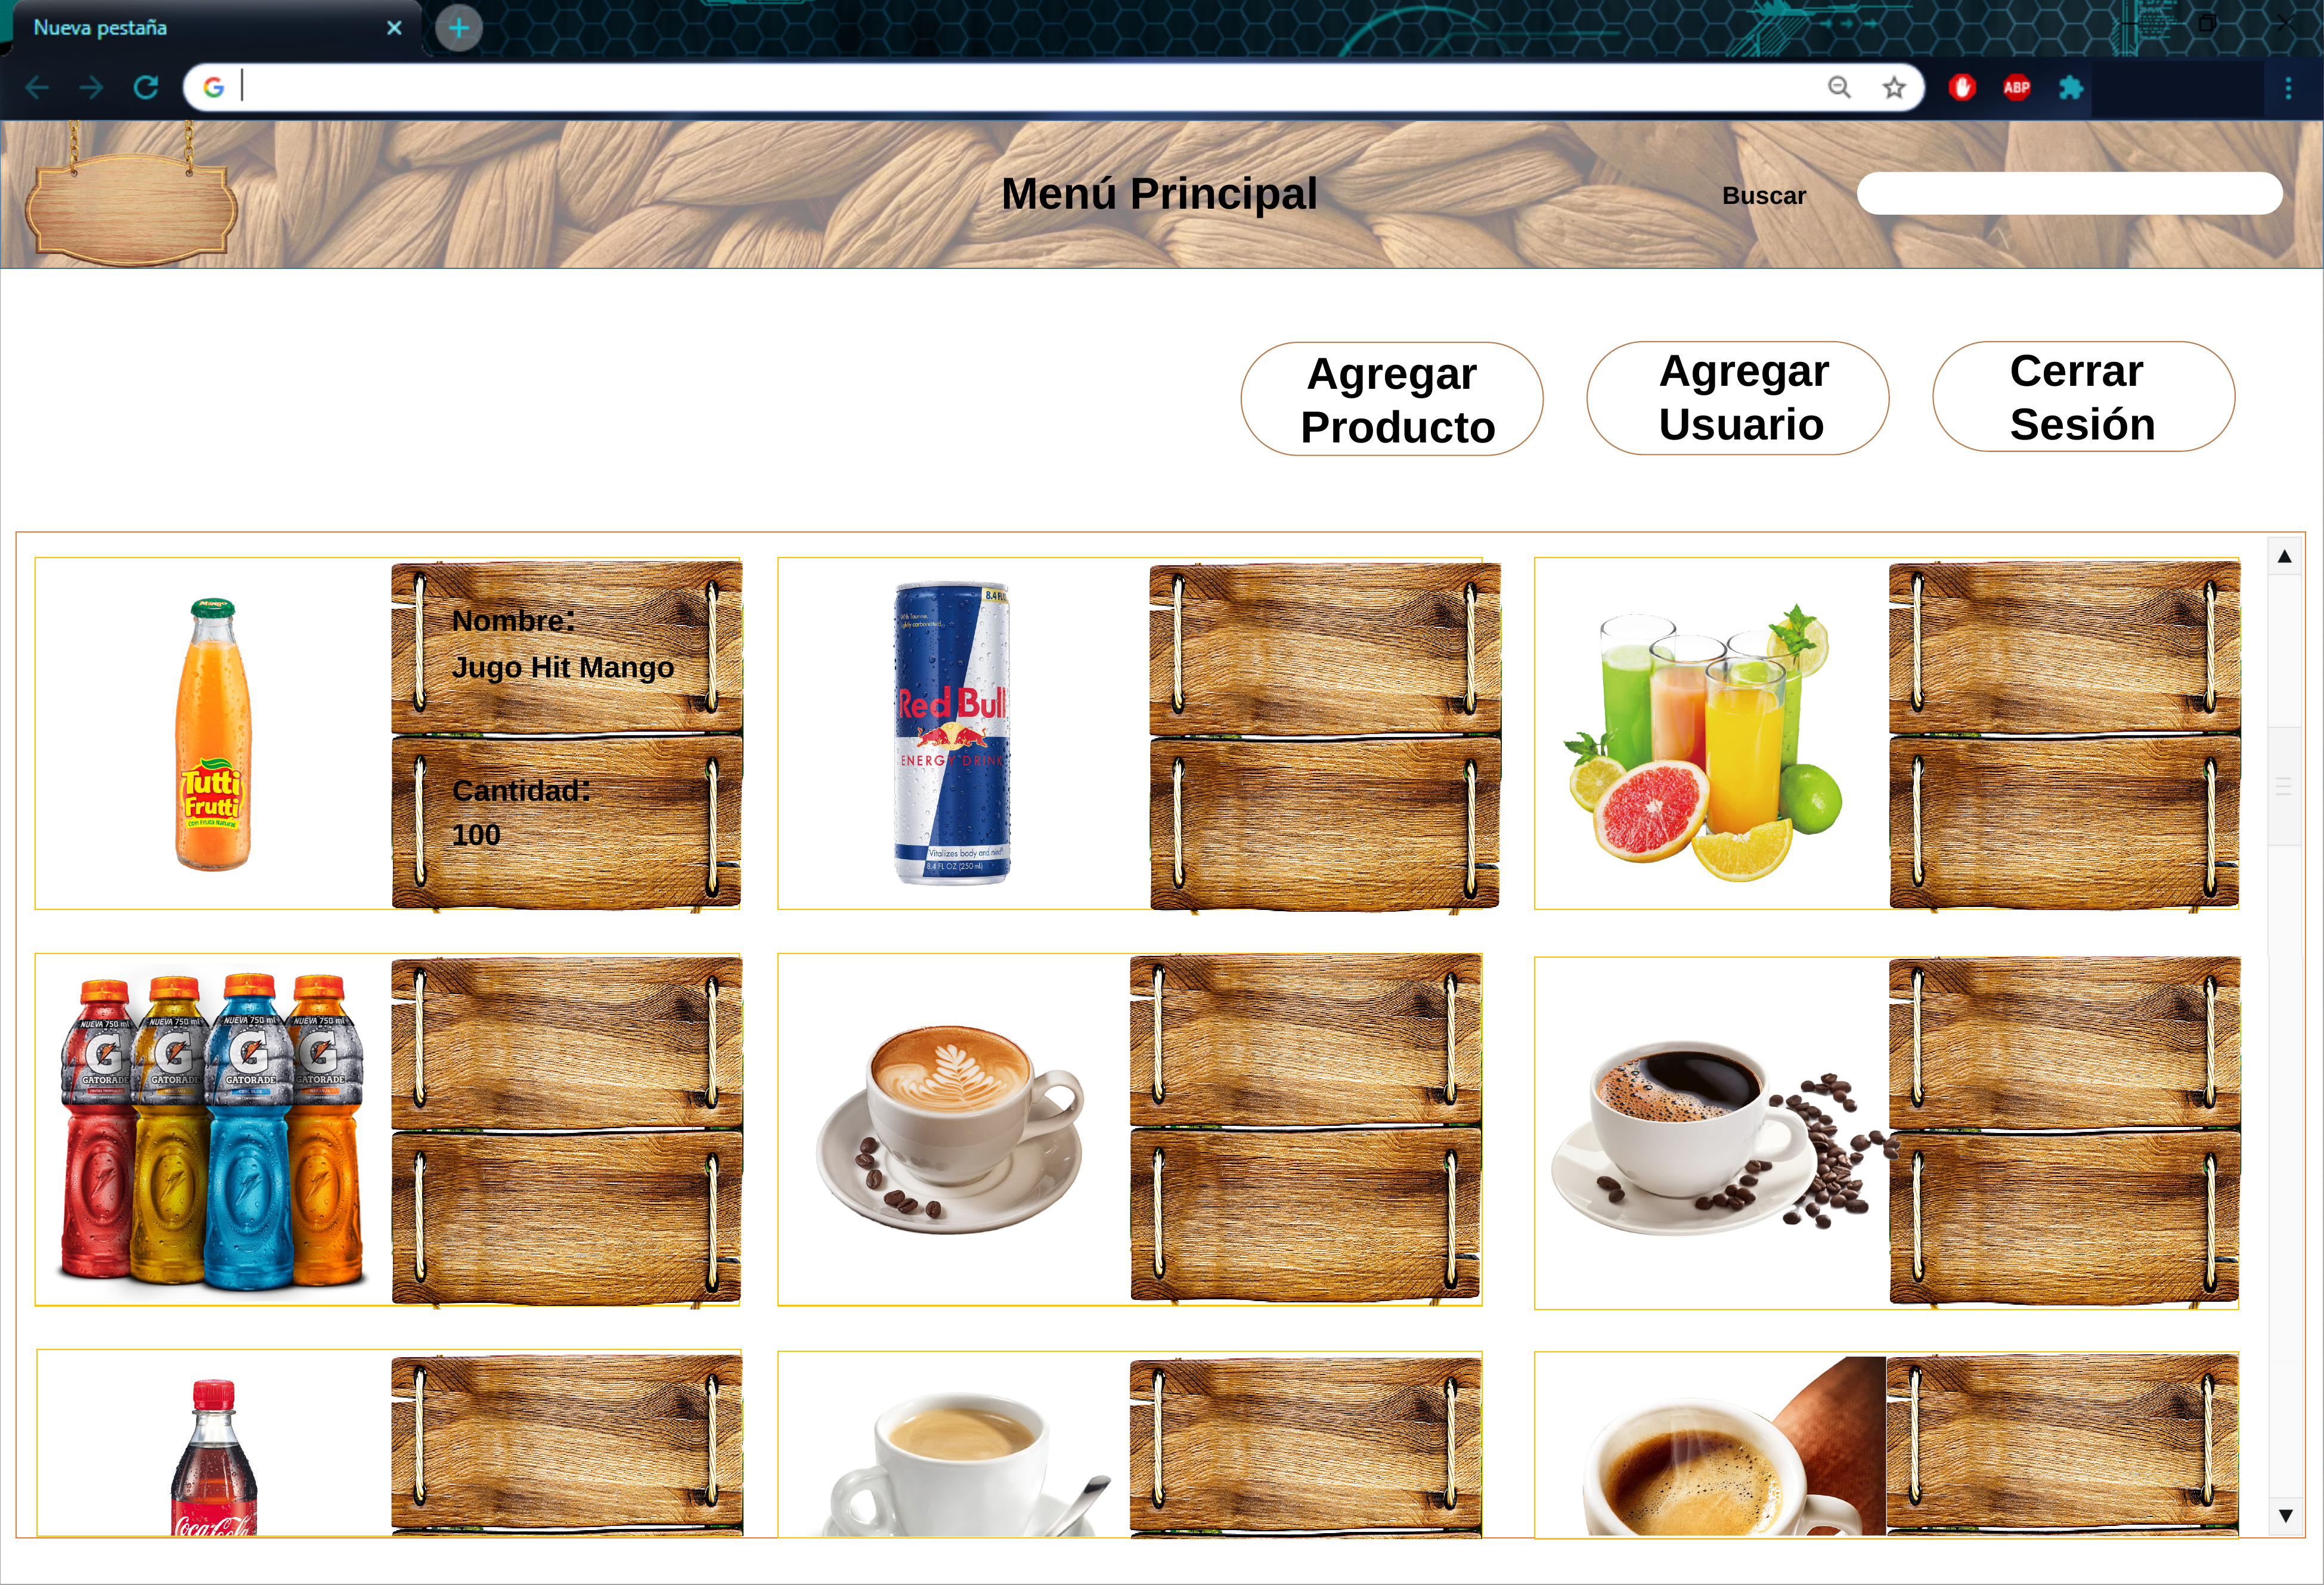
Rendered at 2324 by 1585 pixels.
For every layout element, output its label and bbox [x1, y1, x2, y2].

text_box [0, 0, 2324, 121]
picture [0, 120, 2324, 1585]
